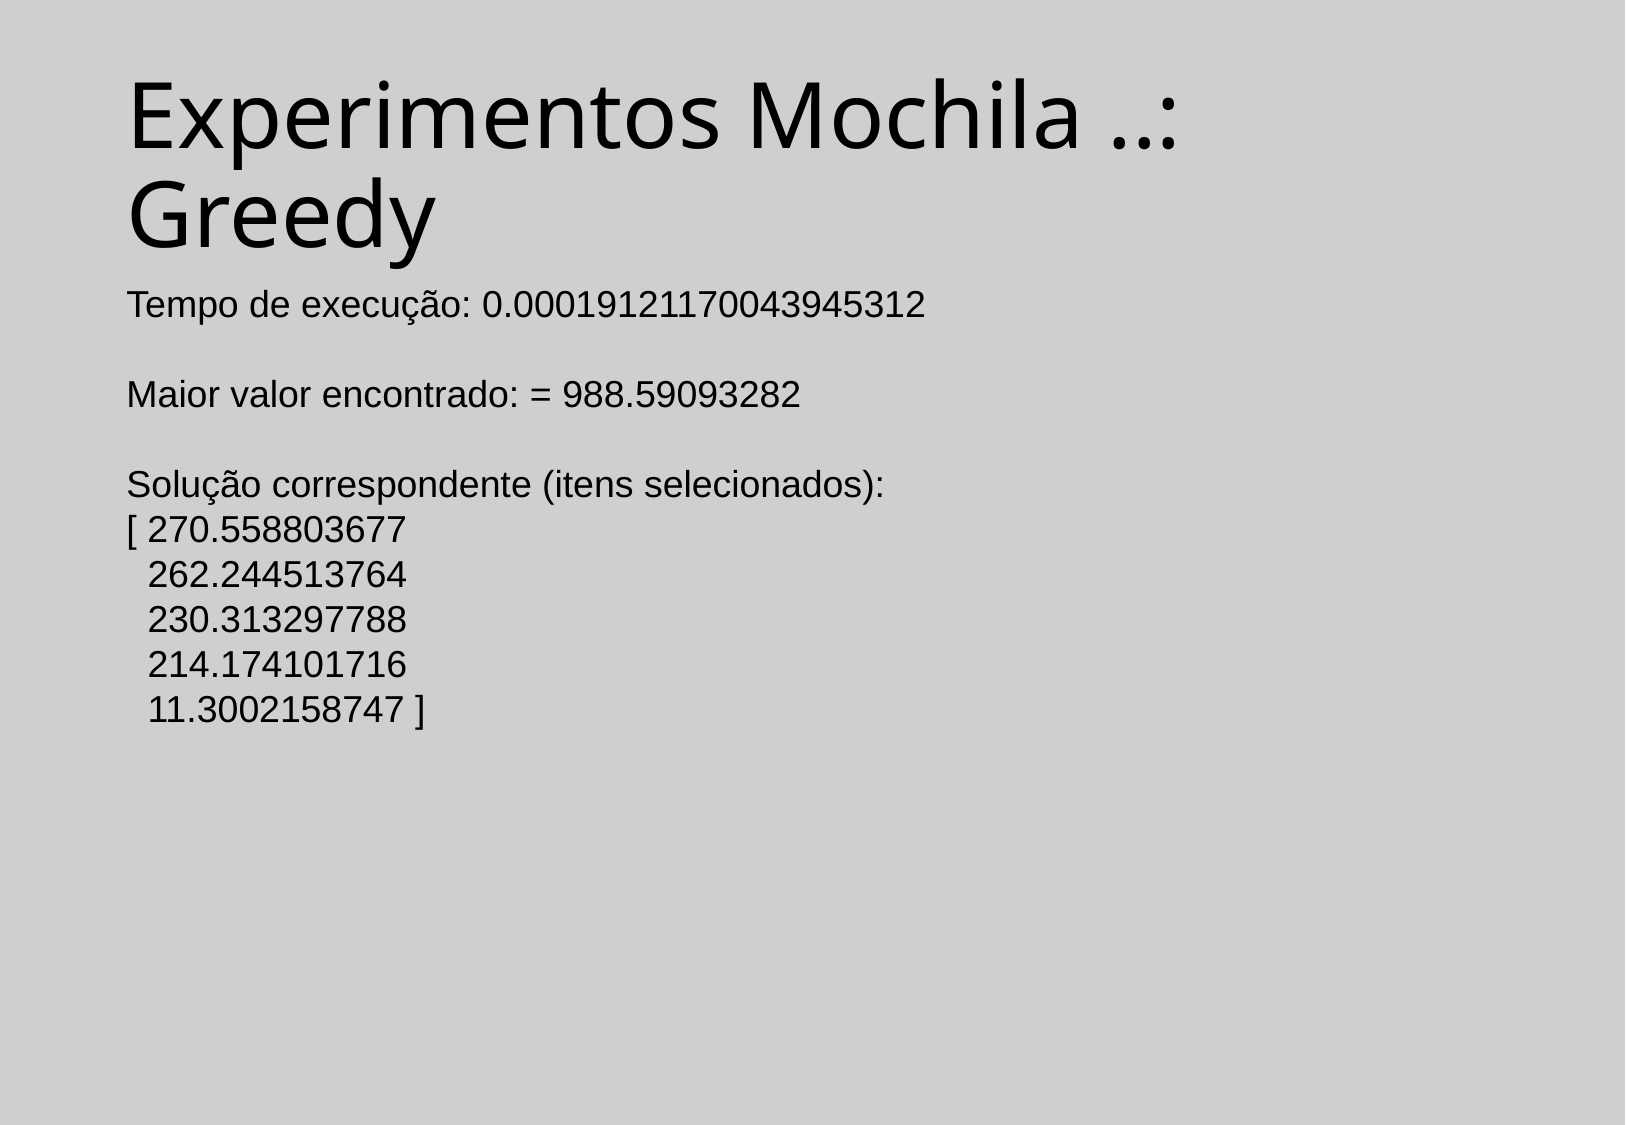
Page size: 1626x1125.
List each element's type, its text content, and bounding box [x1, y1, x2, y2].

text_box Tempo de execução: 0.00019121170043945312 Maior valor encontrado: = 988.59093282 Solução correspondente (itens selecionados): [ 270.558803677 262.244513764 230.313297788 214.174101716 11.3002158747 ] [111, 272, 1514, 738]
title Experimentos Mochila ..: Greedy [111, 59, 1514, 272]
